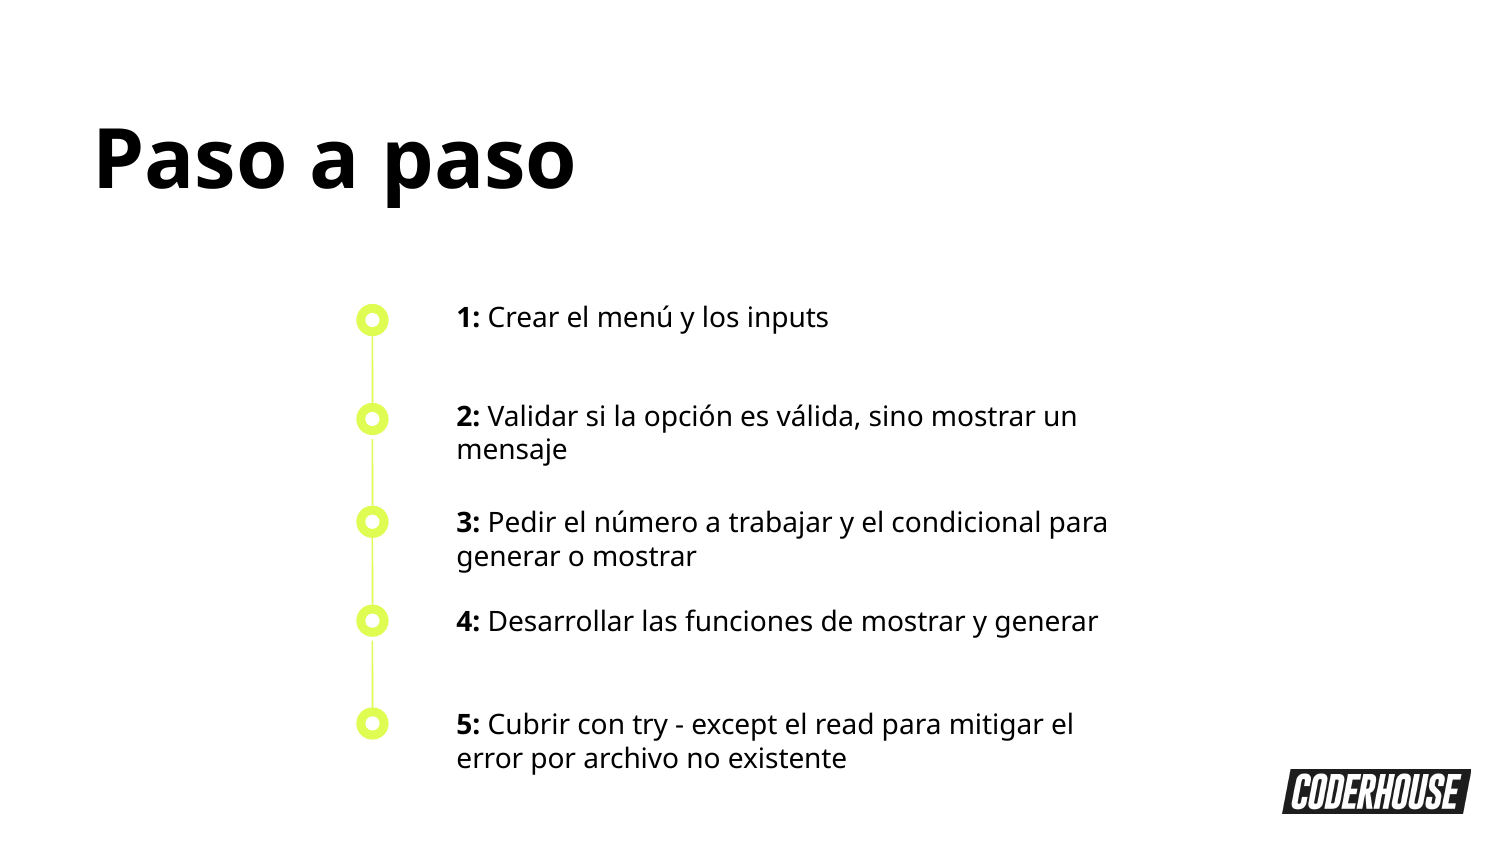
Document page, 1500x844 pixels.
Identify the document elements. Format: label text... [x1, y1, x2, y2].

text_box 5: Cubrir con try - except el read para mitigar el error por archivo no existente [441, 691, 1144, 789]
text_box 3: Pedir el número a trabajar y el condicional para generar o mostrar [441, 489, 1144, 587]
text_box Paso a paso [77, 101, 1414, 222]
text_box 4: Desarrollar las funciones de mostrar y generar [441, 588, 1144, 653]
text_box 1: Crear el menú y los inputs [441, 283, 1144, 348]
text_box 2: Validar si la opción es válida, sino mostrar un mensaje [441, 382, 1144, 481]
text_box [356, 303, 389, 337]
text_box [356, 604, 389, 638]
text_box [356, 505, 389, 539]
picture [1281, 769, 1471, 814]
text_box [356, 707, 389, 740]
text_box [356, 402, 389, 436]
